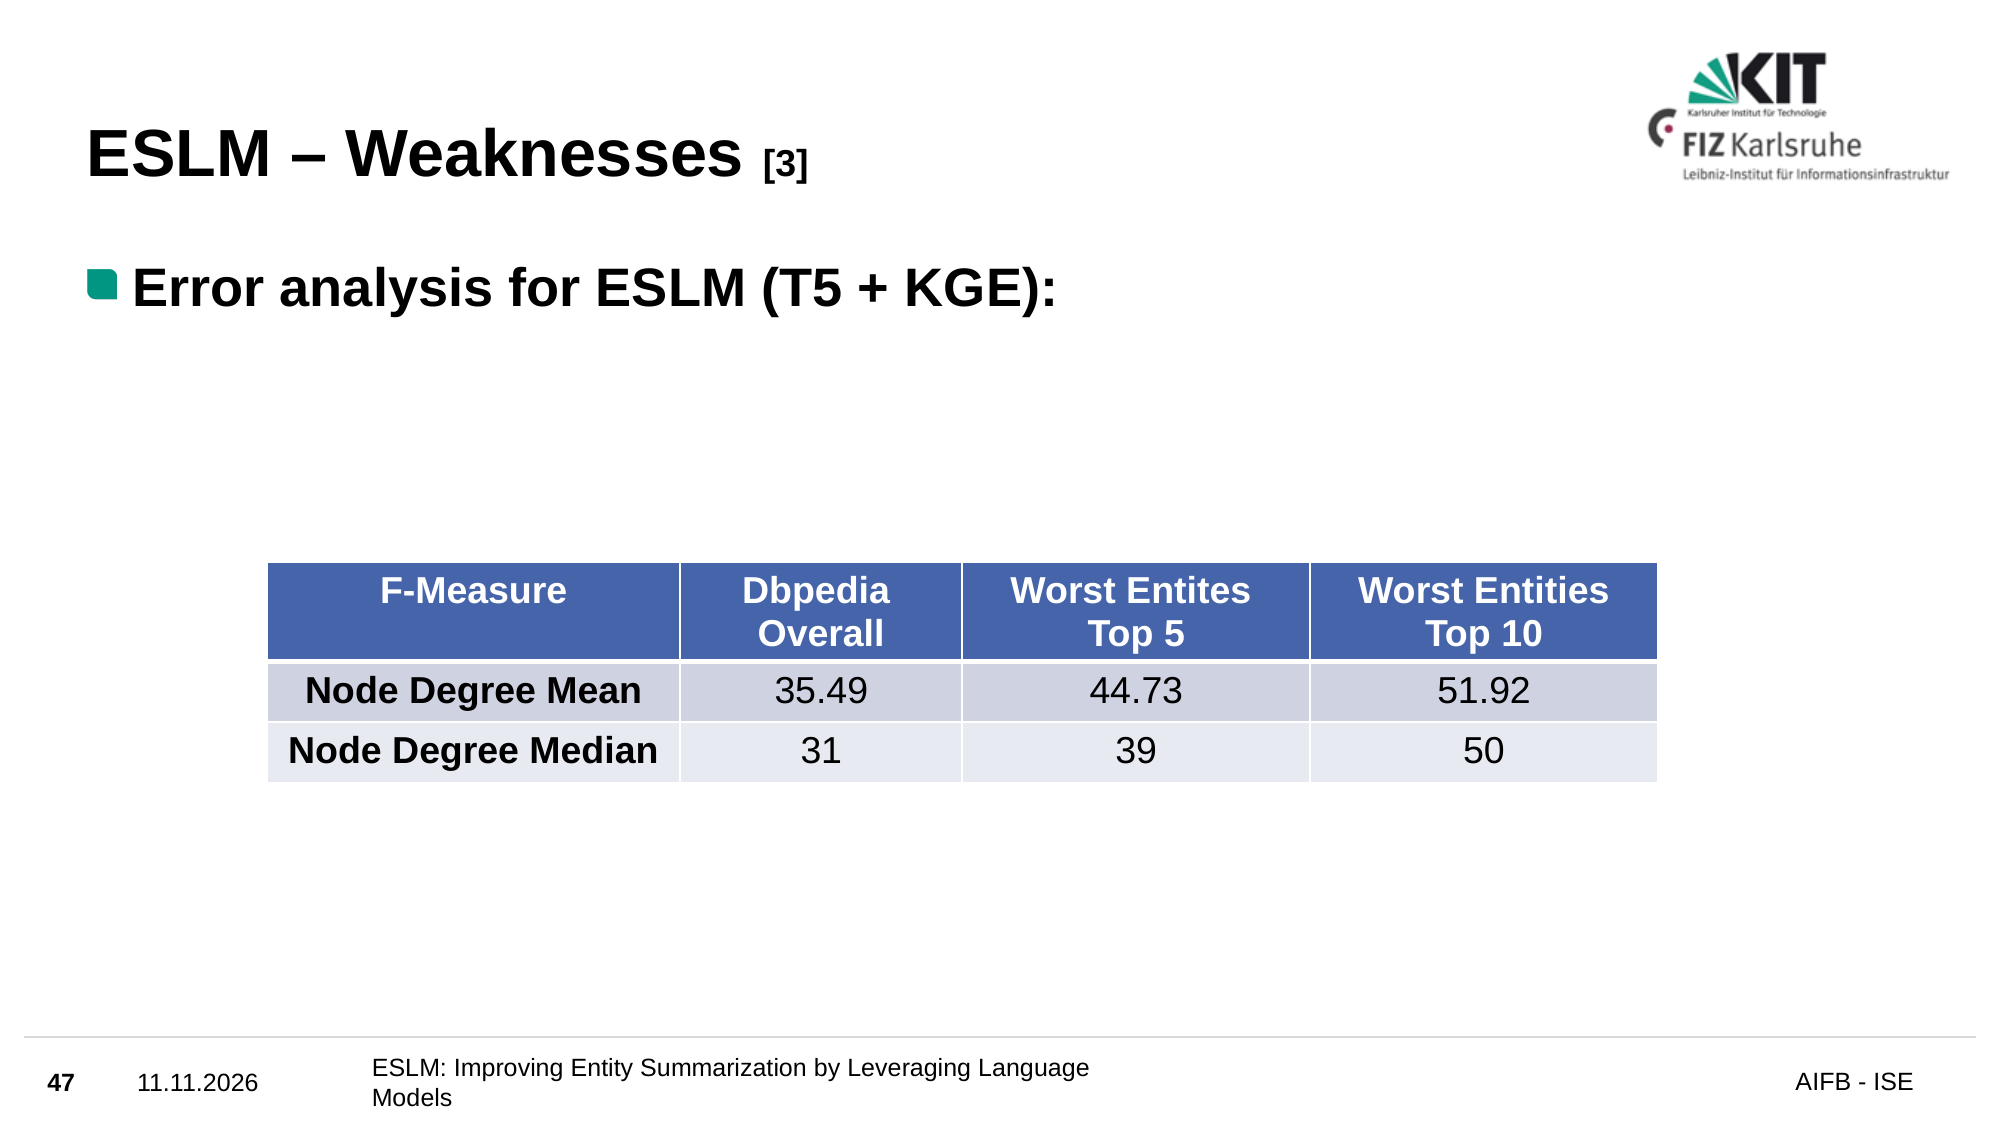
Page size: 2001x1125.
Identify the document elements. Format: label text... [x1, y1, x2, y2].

table_cell 44.73 [963, 664, 1309, 721]
table_cell 35.49 [681, 664, 961, 721]
picture [1621, 35, 1960, 191]
table_header Worst Entities Top 10 [1311, 563, 1657, 659]
table_header Worst Entites Top 5 [963, 563, 1309, 659]
list Error analysis for ESLM (T5 + KGE): [87, 259, 1896, 996]
table_cell 39 [963, 723, 1309, 782]
table_cell 51.92 [1311, 664, 1657, 721]
table_cell 31 [681, 723, 961, 782]
slide_number 47 [47, 1038, 119, 1125]
table_cell Node Degree Mean [268, 664, 679, 721]
table_header F-Measure [268, 563, 679, 659]
table_header Dbpedia Overall [681, 563, 961, 659]
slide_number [137, 1038, 362, 1125]
table_cell 50 [1311, 723, 1657, 782]
title ESLM – Weaknesses [3] [86, 64, 1589, 191]
picture [87, 269, 117, 303]
table_cell Node Degree Median [268, 723, 679, 782]
